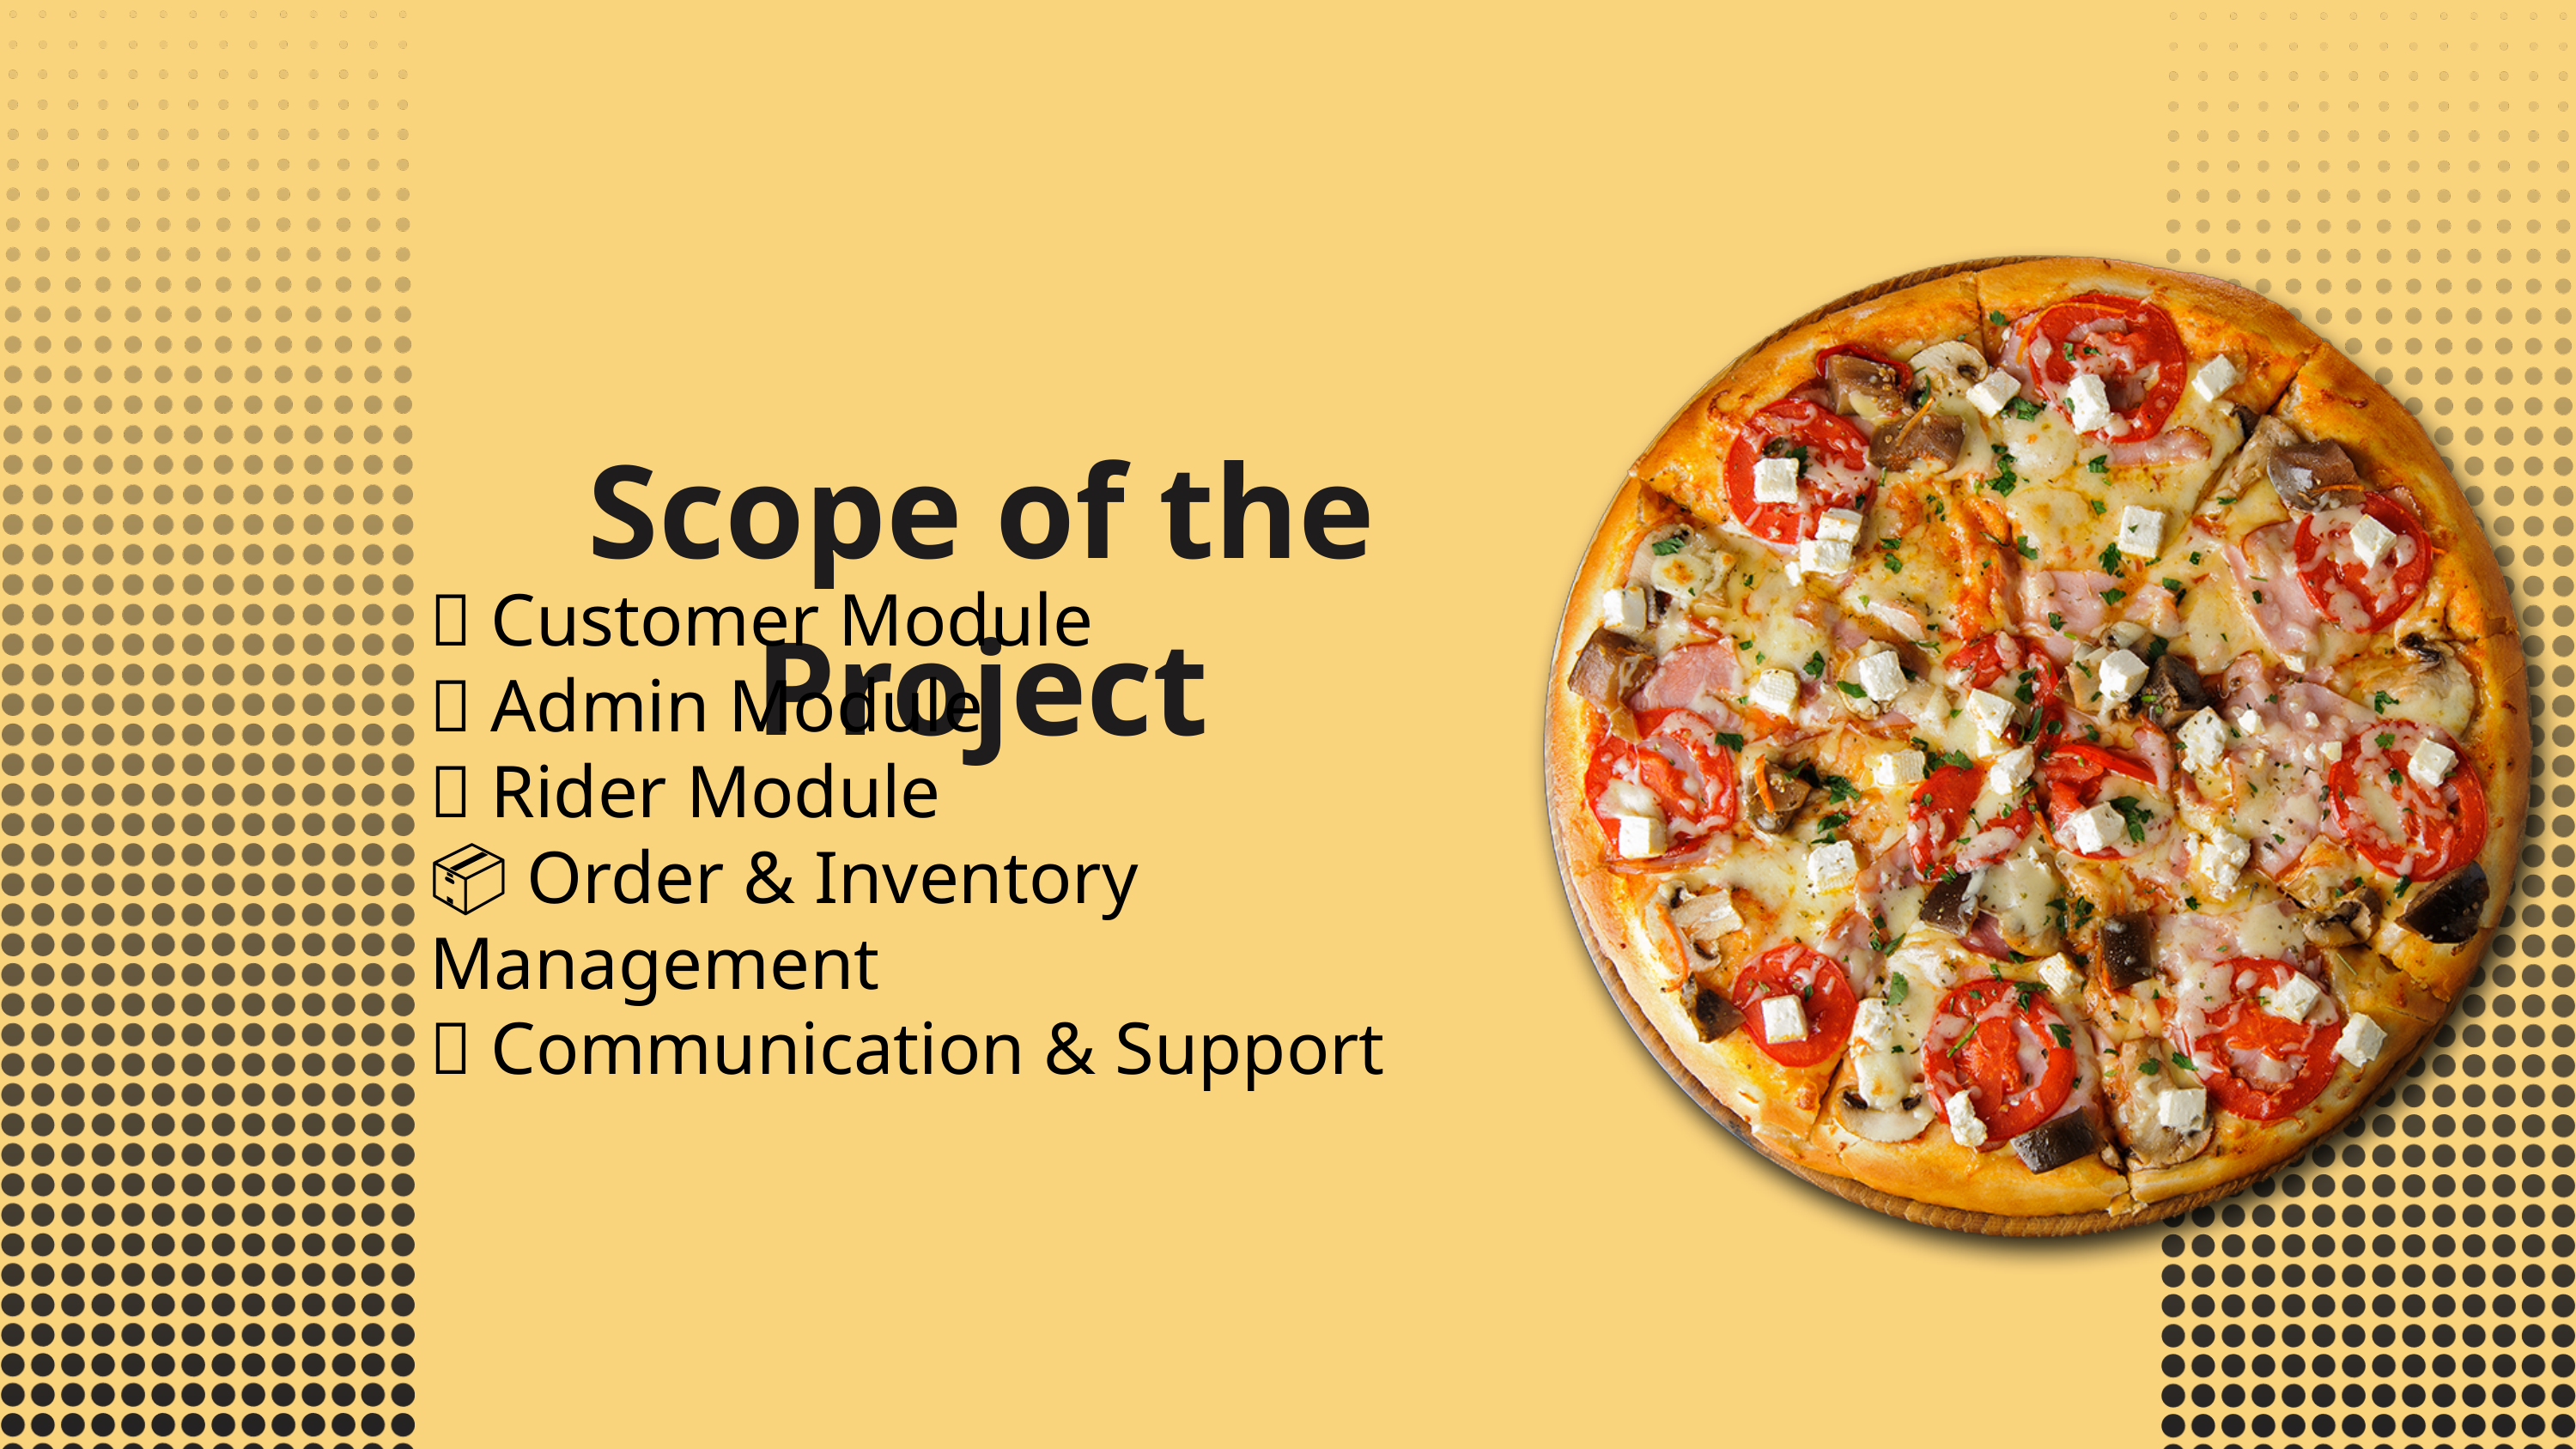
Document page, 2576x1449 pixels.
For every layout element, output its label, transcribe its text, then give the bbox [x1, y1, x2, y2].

text_box [2160, 1283, 2576, 1449]
text_box Scope of the Project [416, 407, 1495, 761]
text_box [0, 0, 416, 1449]
text_box [2160, 0, 2576, 214]
text_box 👤 Customer Module 🏪 Admin Module 🚴 Rider Module 📦 Order & Inventory Management 💬 Communication & Support [428, 573, 1495, 1149]
picture [1499, 209, 2574, 1283]
